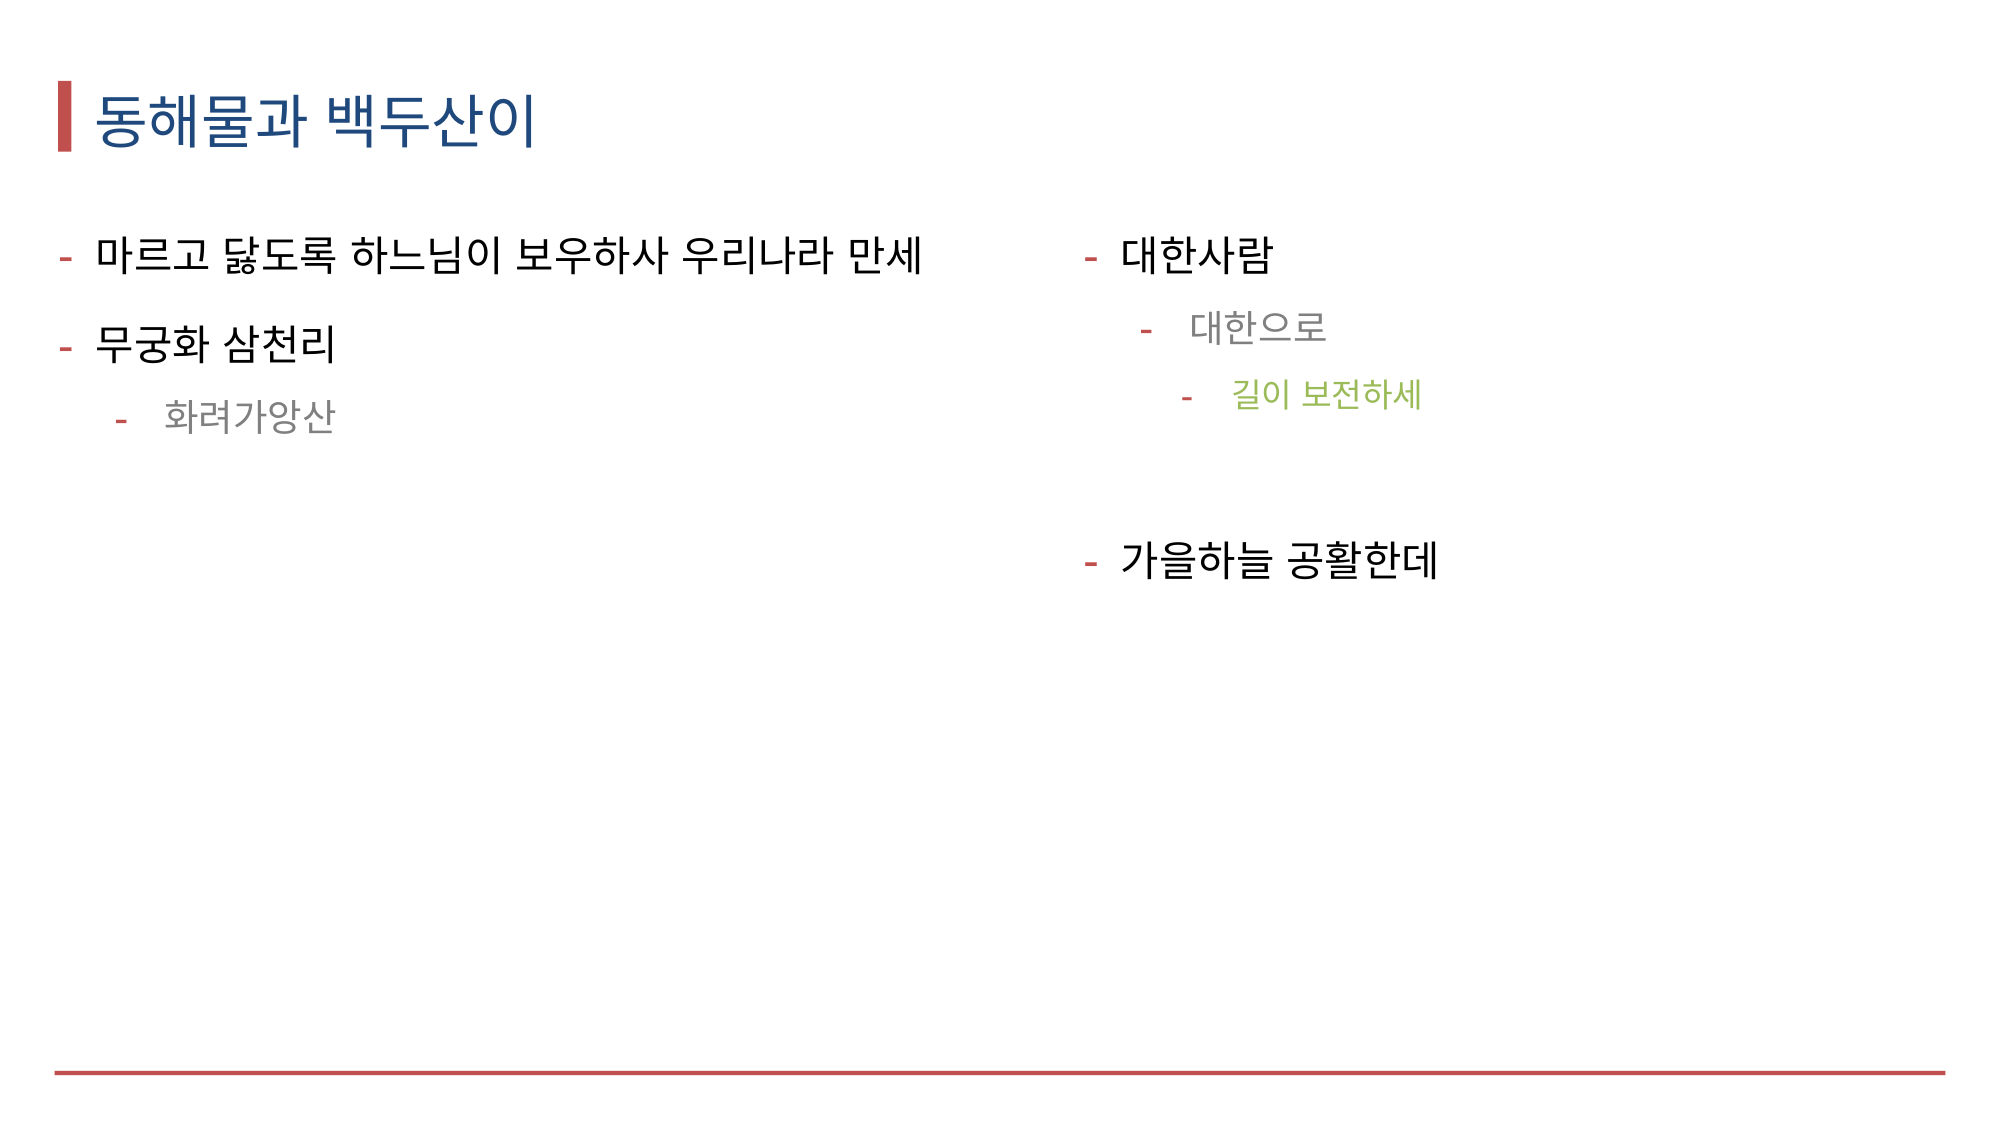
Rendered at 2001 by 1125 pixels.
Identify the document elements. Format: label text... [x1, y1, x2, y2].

list 마르고 닳도록 하느님이 보우하사 우리나라 만세 무궁화 삼천리 화려가앙산 [58, 219, 1083, 1030]
title 동해물과 백두산이 [79, 67, 1942, 165]
list 대한사람 대한으로 길이 보전하세 가을하늘 공활한데 [1083, 219, 2000, 1030]
